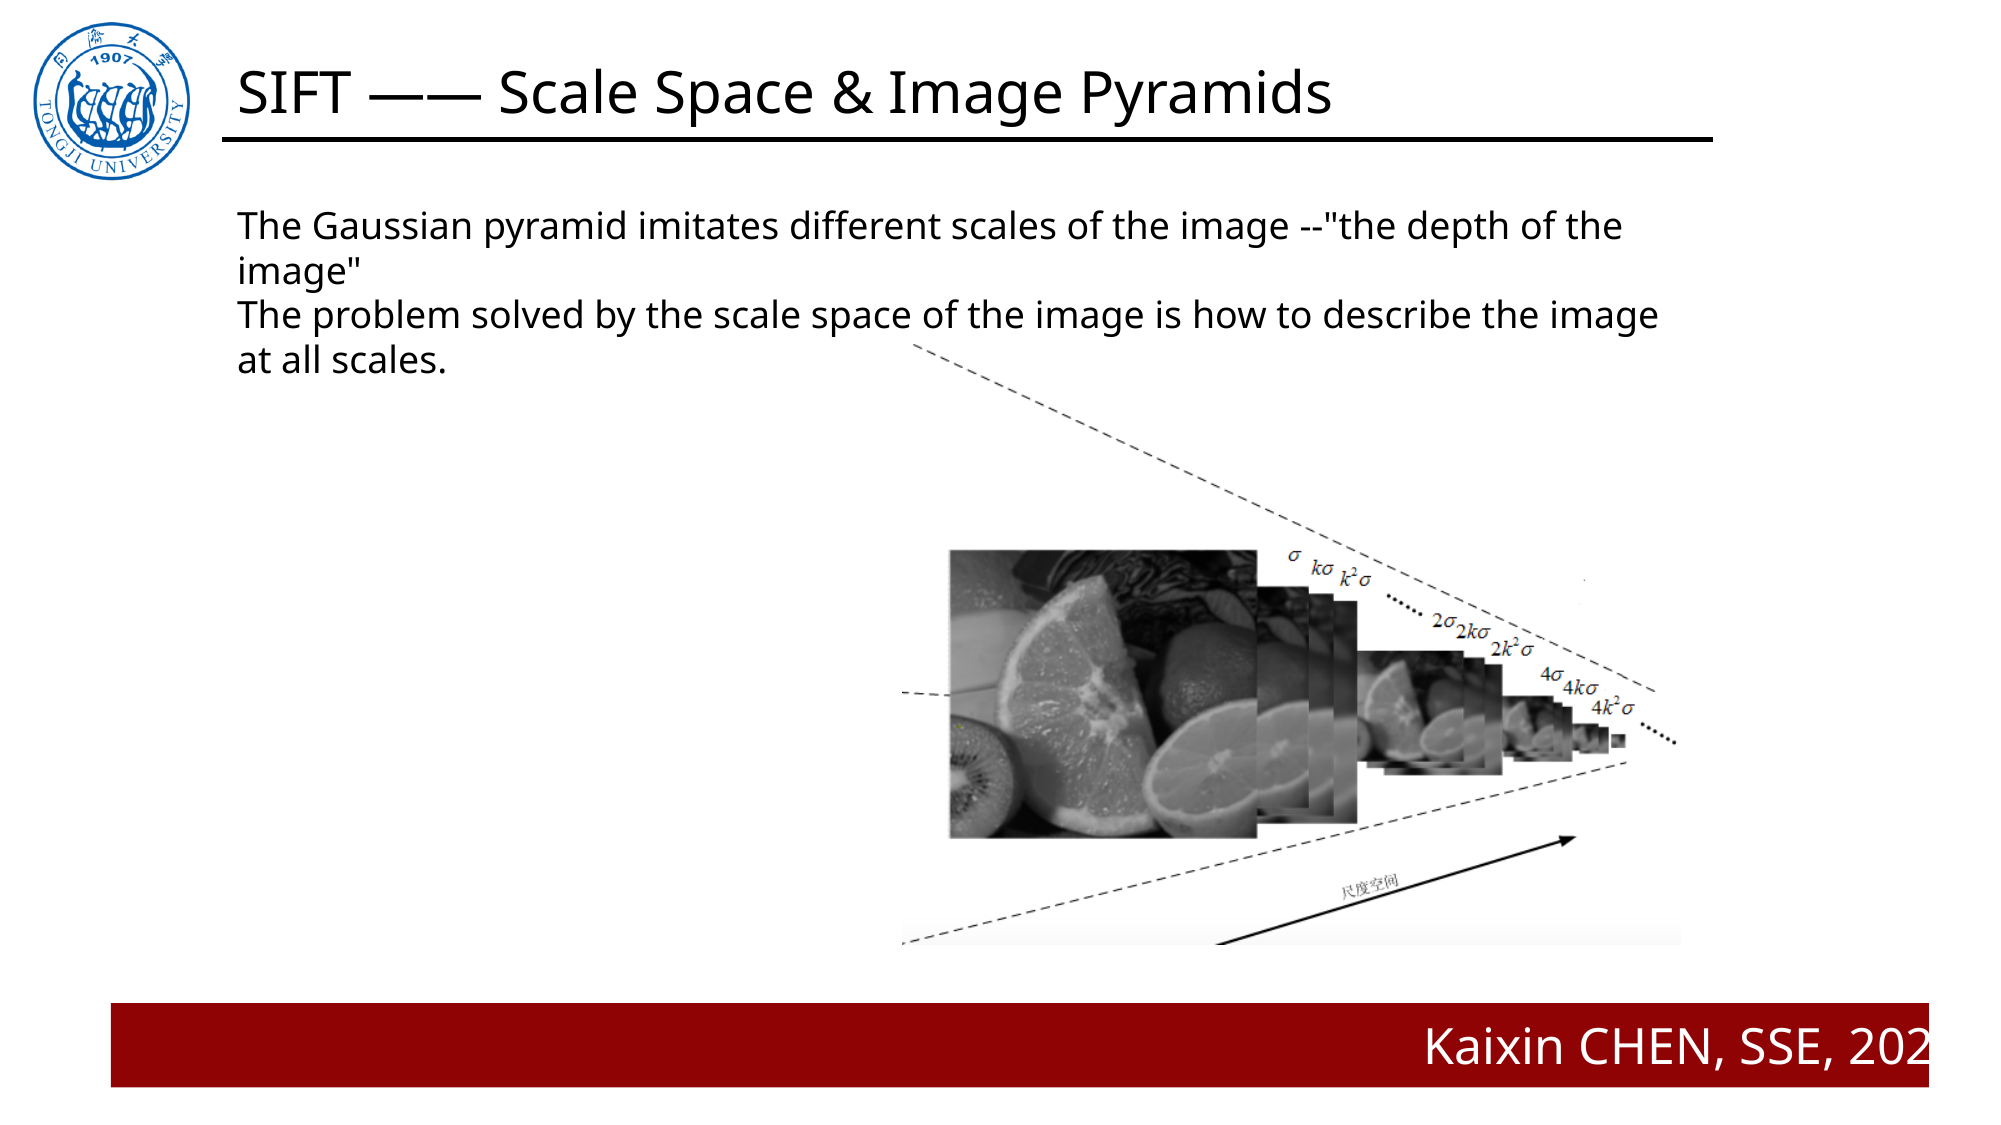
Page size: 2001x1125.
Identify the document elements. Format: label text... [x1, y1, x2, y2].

text_box The problem solved by the scale space of the image is how to describe the image at all scales. [222, 283, 1681, 388]
picture [902, 343, 1681, 945]
text_box The Gaussian pyramid imitates different scales of the image --"the depth of the image" [222, 194, 1703, 300]
picture [32, 22, 190, 181]
text_box Kaixin CHEN, SSE, 2020 [1408, 1014, 2000, 1123]
title SIFT —— Scale Space & Image Pyramids [222, 22, 1413, 167]
